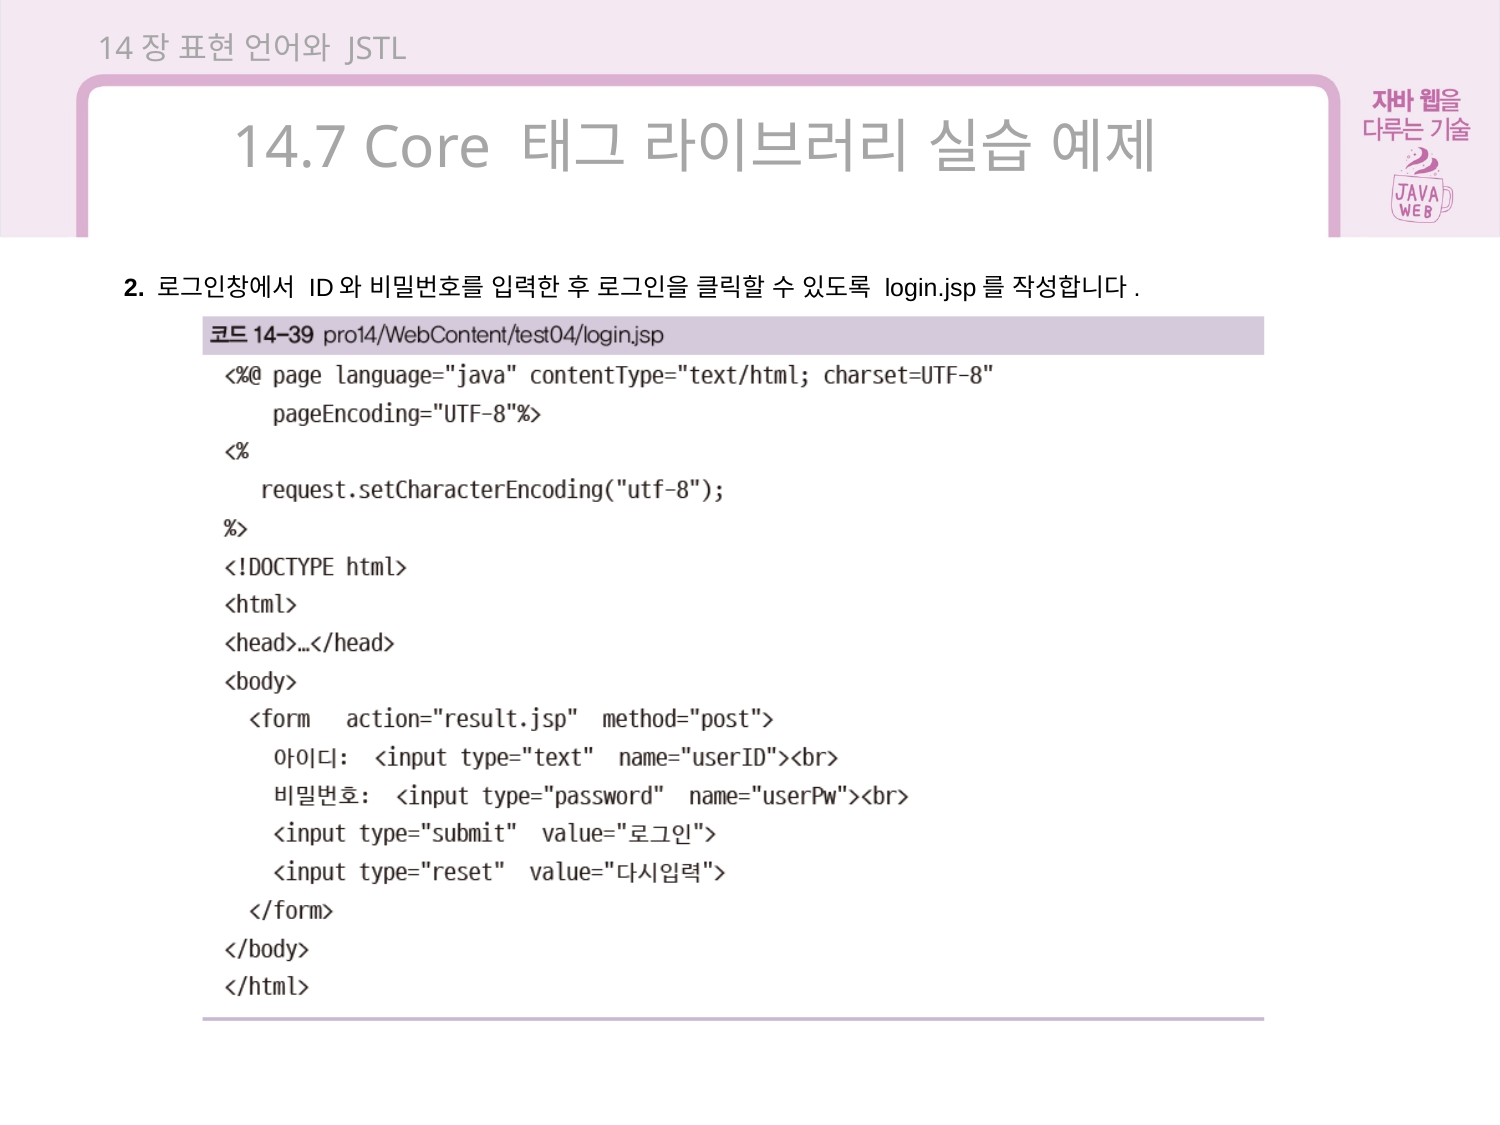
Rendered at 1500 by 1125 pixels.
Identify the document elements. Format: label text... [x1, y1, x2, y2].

text_box 14.7 Core 태그 라이브러리 실습 예제 [170, 101, 1221, 187]
picture [0, 0, 1500, 1125]
text_box 2. 로그인창에서 ID와 비밀번호를 입력한 후 로그인을 클릭할 수 있도록 login.jsp를 작성합니다. [109, 264, 1347, 309]
text_box 14장 표현 언어와 JSTL [82, 0, 1133, 74]
